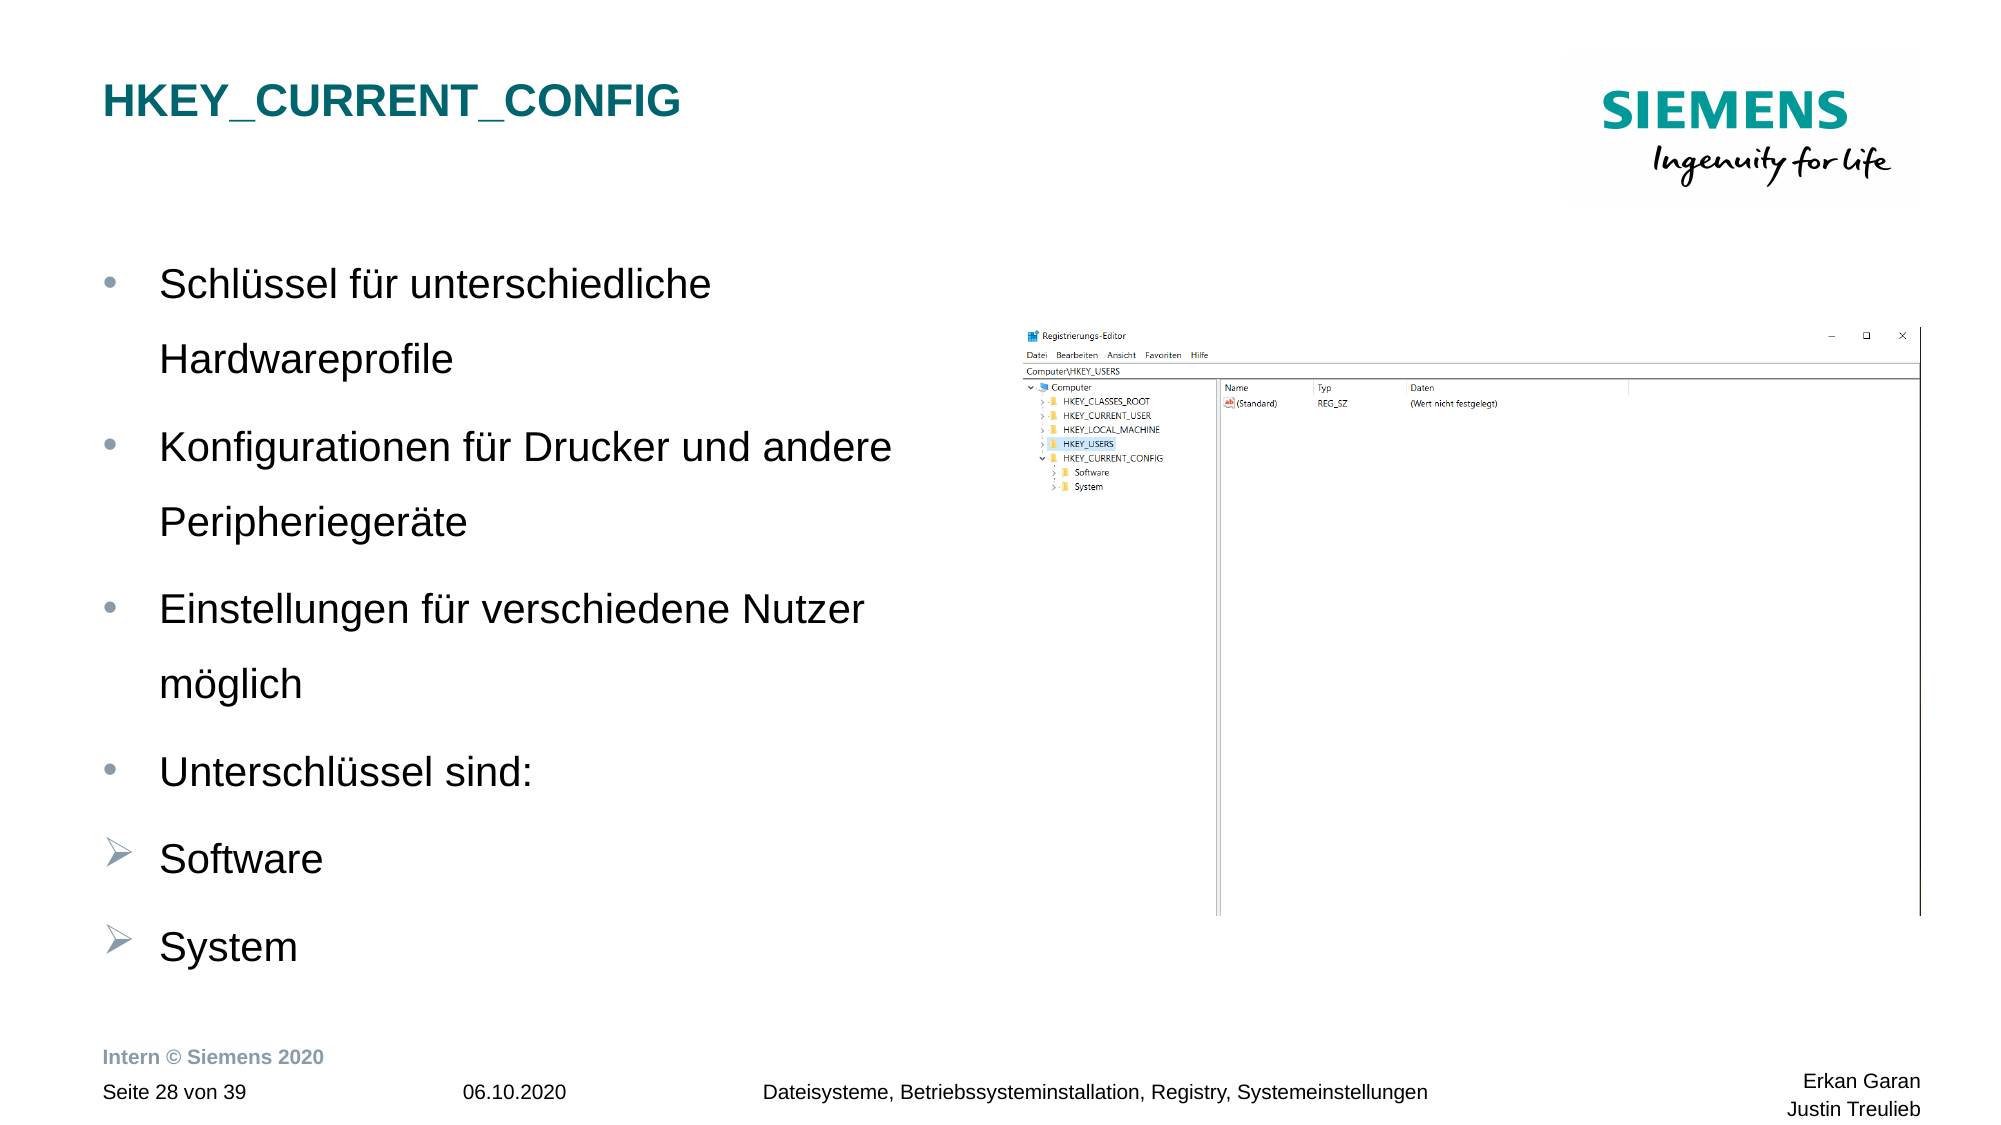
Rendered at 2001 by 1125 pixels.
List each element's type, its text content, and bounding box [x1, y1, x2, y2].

list Schlüssel für unterschiedliche Hardwareprofile Konfigurationen für Drucker und andere Peripheriegeräte Einstellungen für verschiedene Nutzer möglich Unterschlüssel sind: Software System [102, 233, 1001, 1012]
title HKEY_CURRENT_CONFIG [0, 0, 2000, 233]
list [1023, 327, 1922, 917]
